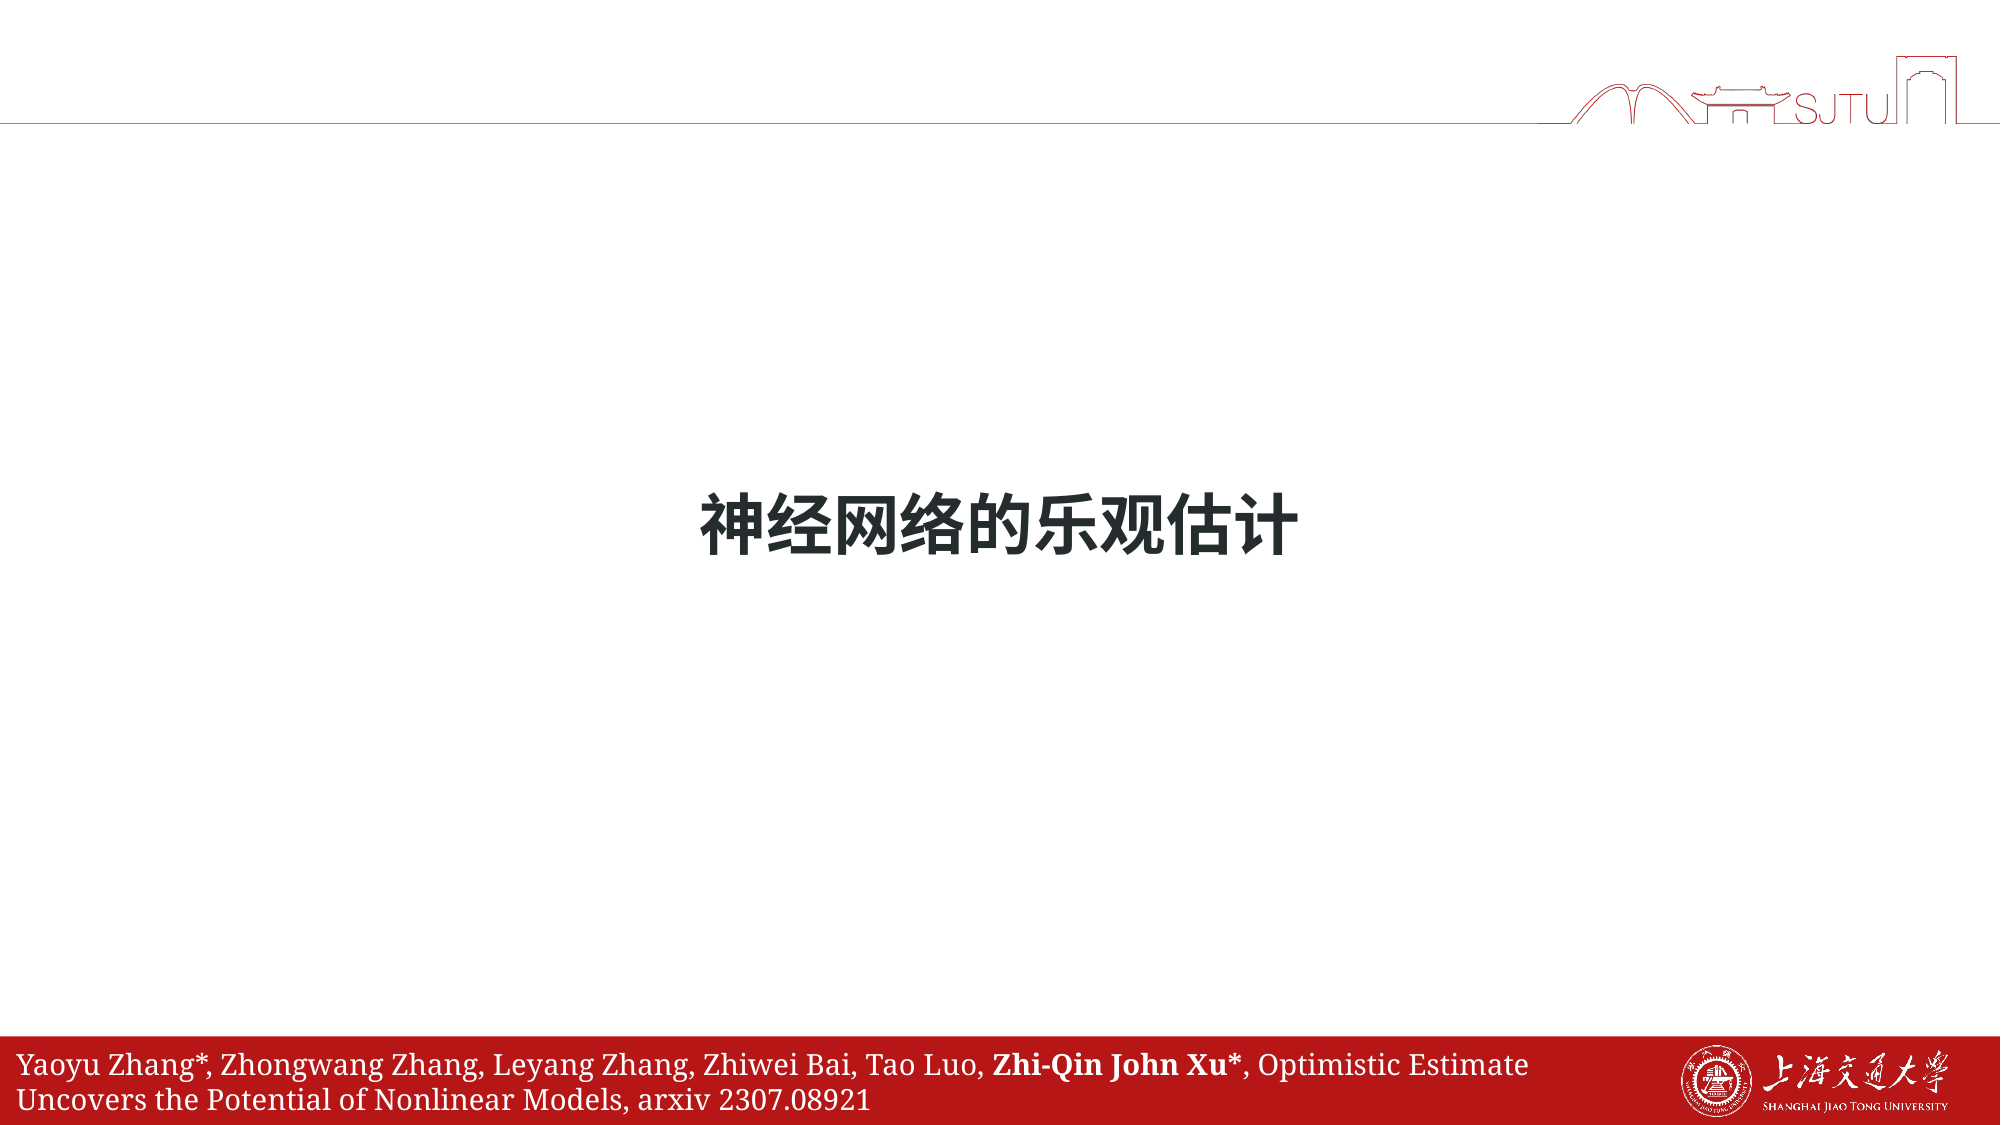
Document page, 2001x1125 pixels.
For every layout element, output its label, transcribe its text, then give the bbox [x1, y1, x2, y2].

picture [1681, 1045, 1948, 1117]
text_box Yaoyu Zhang*, Zhongwang Zhang, Leyang Zhang, Zhiwei Bai, Tao Luo, Zhi-Qin John Xu*, Optimistic Estimate Uncovers the Potential of Nonlinear Models, arxiv 2307.08921 [1, 1039, 1672, 1124]
picture [0, 56, 2000, 124]
title 神经网络的乐观估计 [0, 460, 2000, 563]
